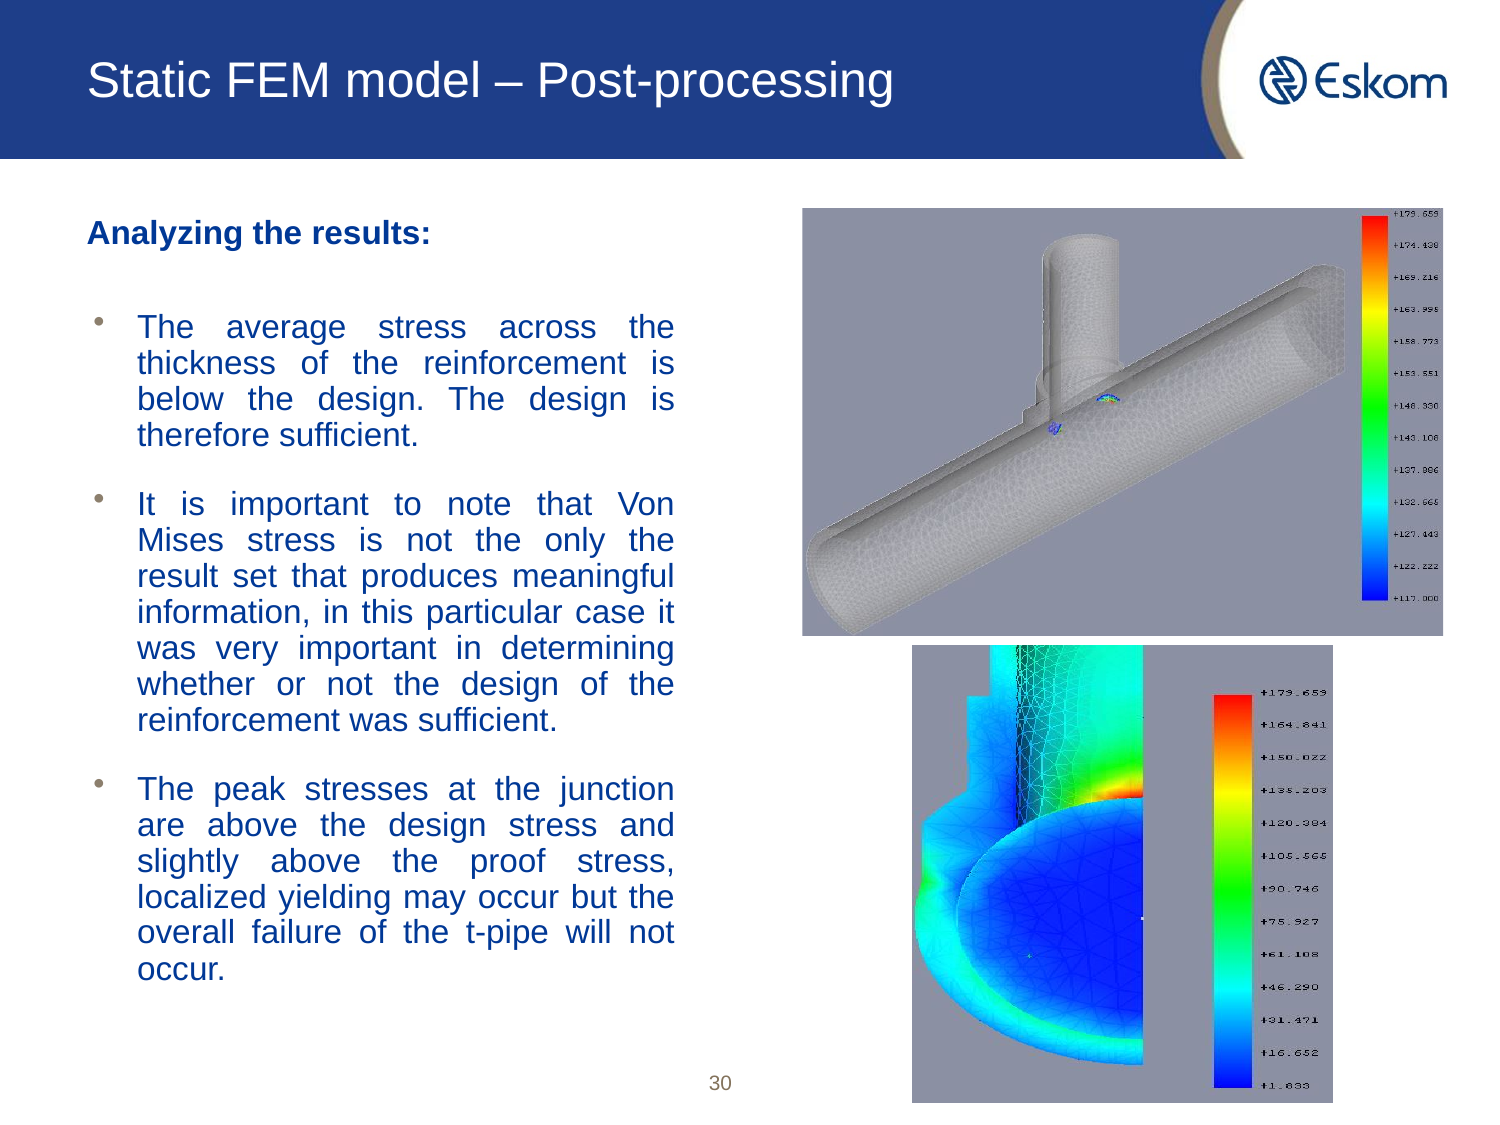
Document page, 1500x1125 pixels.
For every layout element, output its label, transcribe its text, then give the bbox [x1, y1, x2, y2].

picture [0, 0, 1246, 159]
text_box Analyzing the results: [71, 207, 801, 309]
picture [802, 207, 1444, 636]
picture [912, 644, 1333, 1103]
list The average stress across the thickness of the reinforcement is below the design. The design is therefore sufficient. It is important to note that Von Mises stress is not the only the result set that produces meaningful information, in this particular case it was very important in determining whether or not the design of the reinforcement was sufficient. The peak stresses at the junction are above the design stress and slightly above the proof stress, localized yielding may occur but the overall failure of the t-pipe will not occur. [78, 309, 691, 1083]
title Static FEM model – Post-processing [71, 27, 1142, 137]
picture [1257, 55, 1450, 105]
slide_number 30 [643, 1058, 798, 1103]
